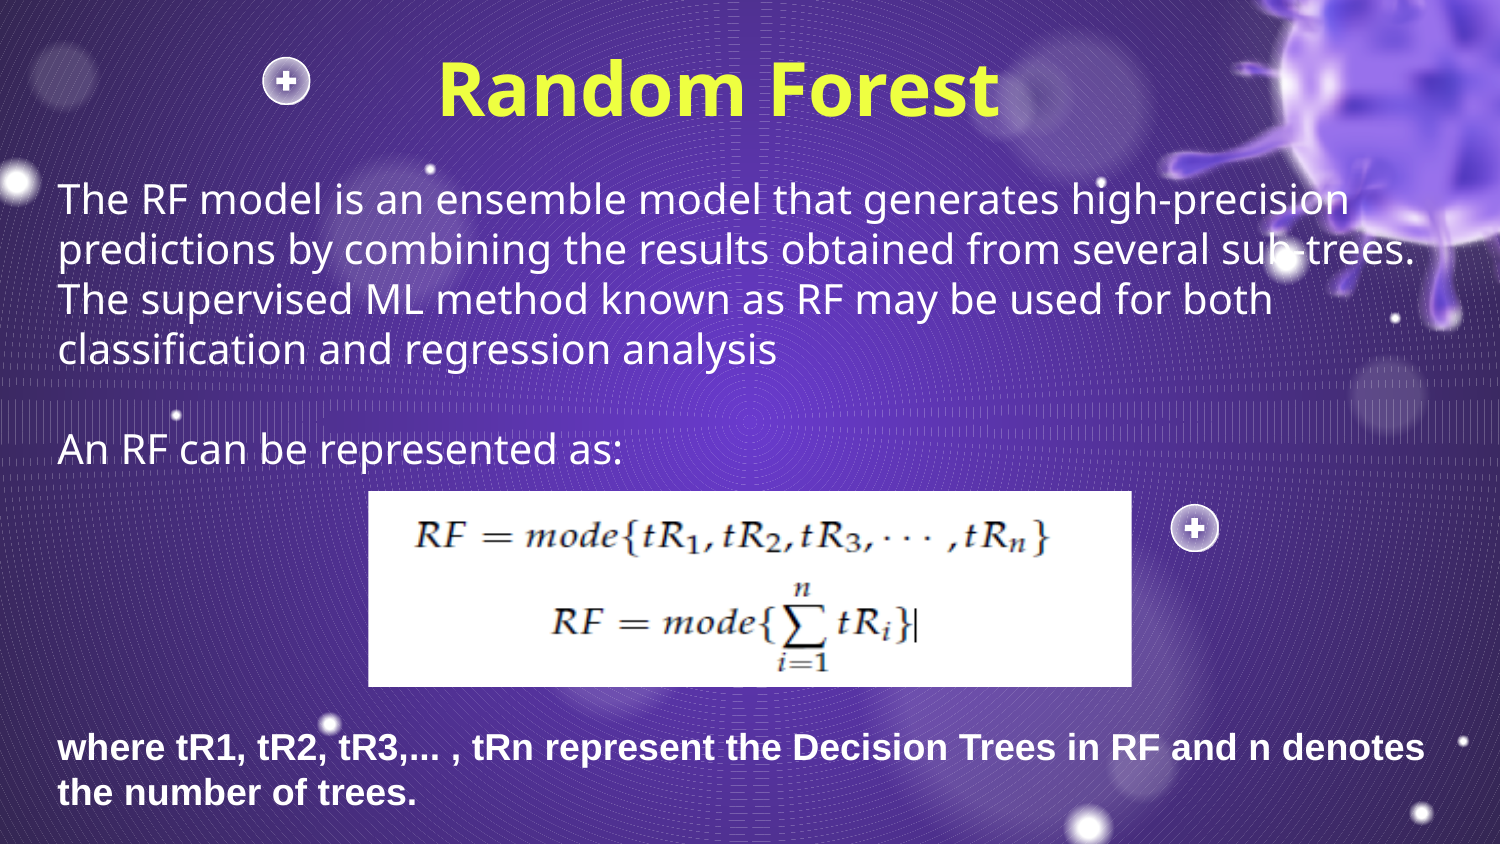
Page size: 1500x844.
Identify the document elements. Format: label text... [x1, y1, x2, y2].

picture [367, 491, 1132, 688]
picture [1147, 0, 1500, 338]
text_box The RF model is an ensemble model that generates high-precision predictions by combining the results obtained from several sub-trees. The supervised ML method known as RF may be used for both classification and regression analysis An RF can be represented as: where tR1, tR2, tR3,... , tRn represent the Decision Trees in RF and n denotes the number of trees. [42, 165, 1487, 844]
subtitle Random Forest [321, 26, 1095, 96]
